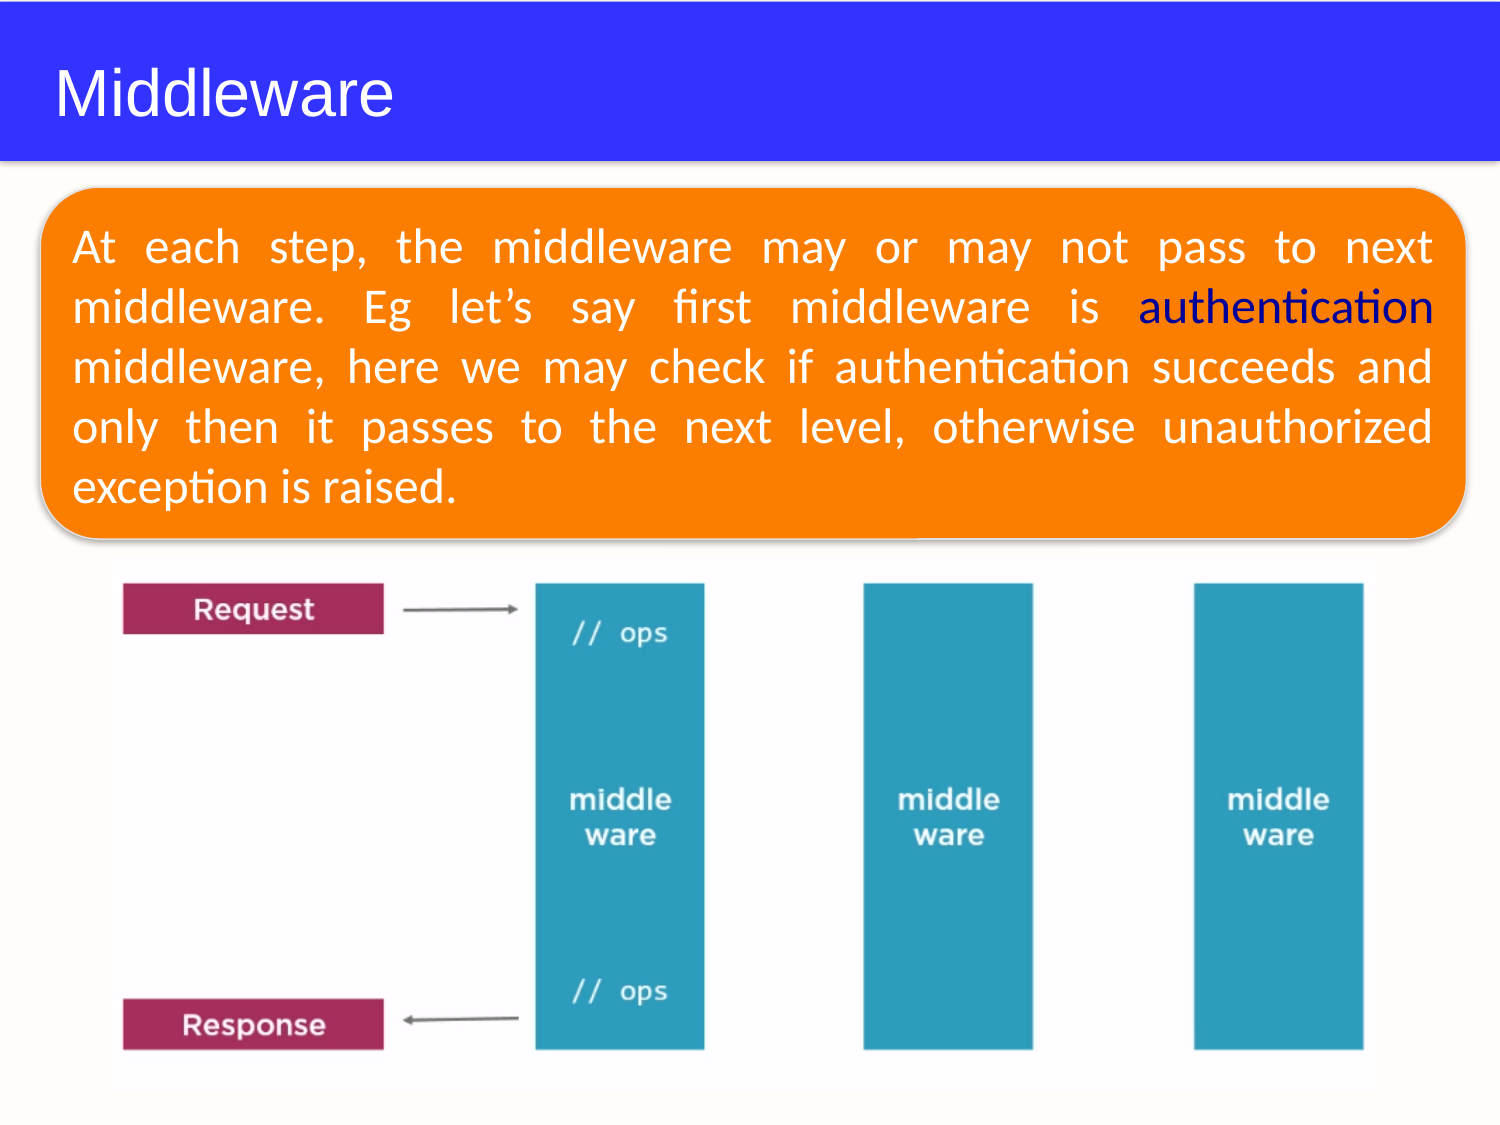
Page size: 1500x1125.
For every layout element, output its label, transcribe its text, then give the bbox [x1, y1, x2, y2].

title Middleware [40, 42, 1467, 135]
text_box At each step, the middleware may or may not pass to next middleware. Eg let’s say first middleware is authentication middleware, here we may check if authentication succeeds and only then it passes to the next level, otherwise unauthorized exception is raised. [39, 186, 1468, 540]
picture [111, 557, 1377, 1091]
